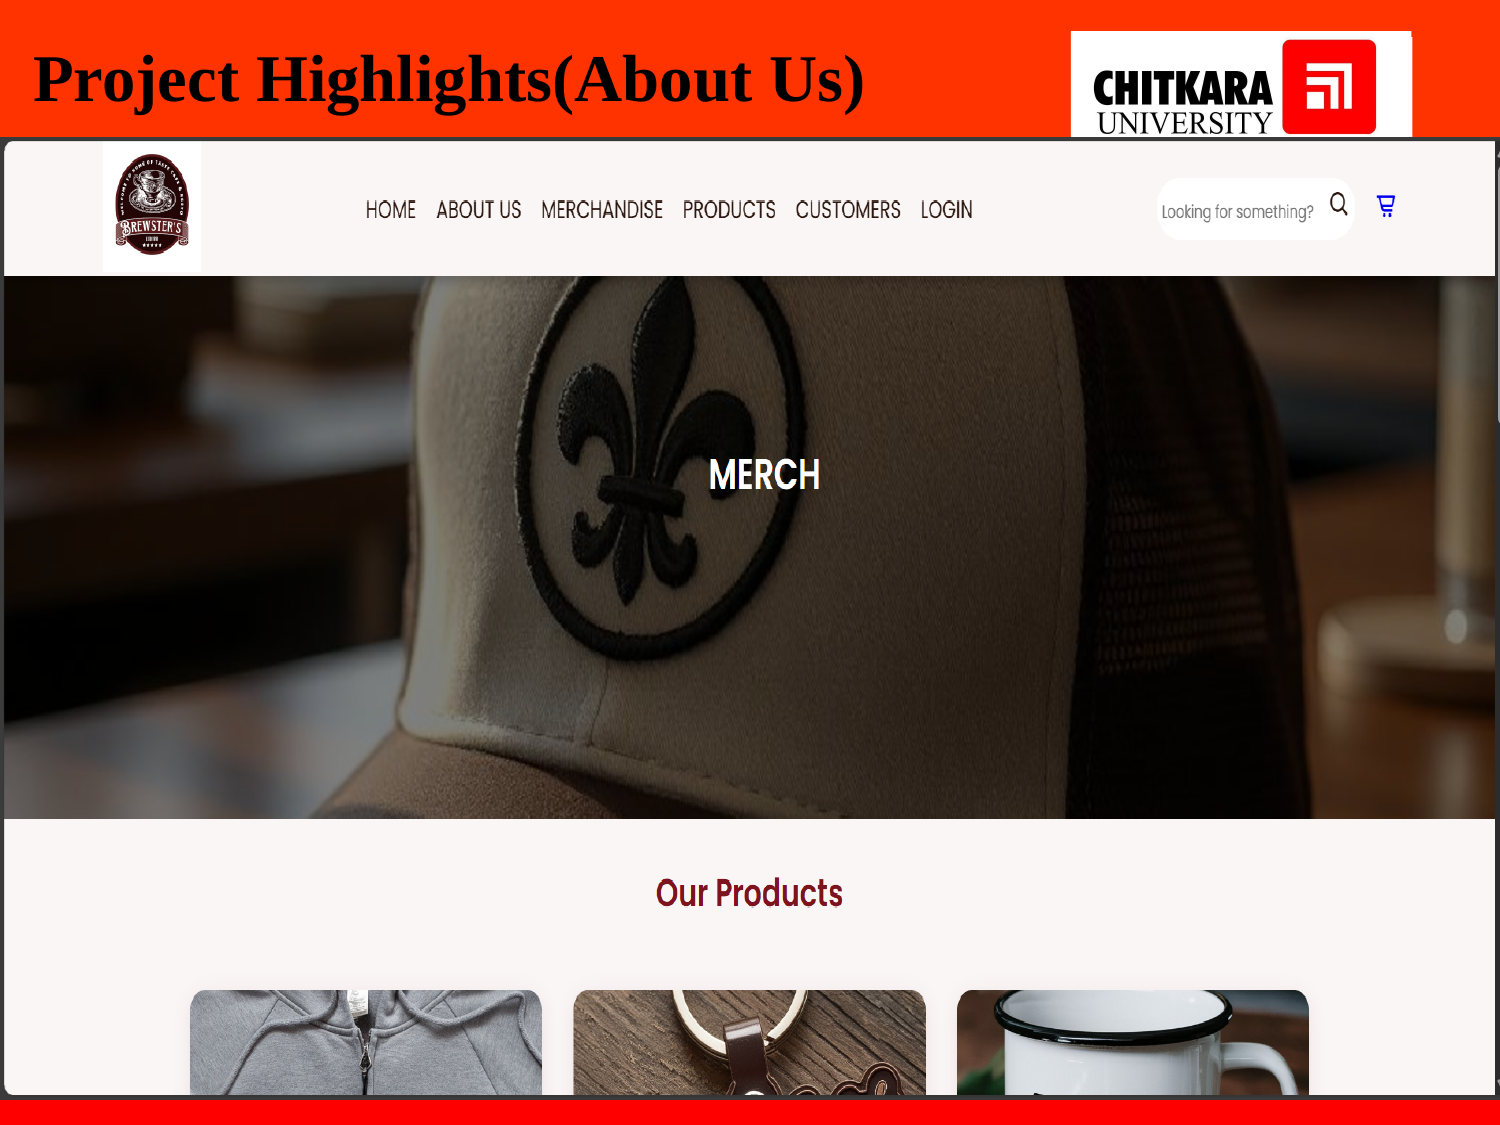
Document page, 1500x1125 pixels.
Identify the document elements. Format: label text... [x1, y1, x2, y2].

picture [0, 37, 1500, 1100]
title Project Highlights(About Us) [0, 0, 900, 136]
